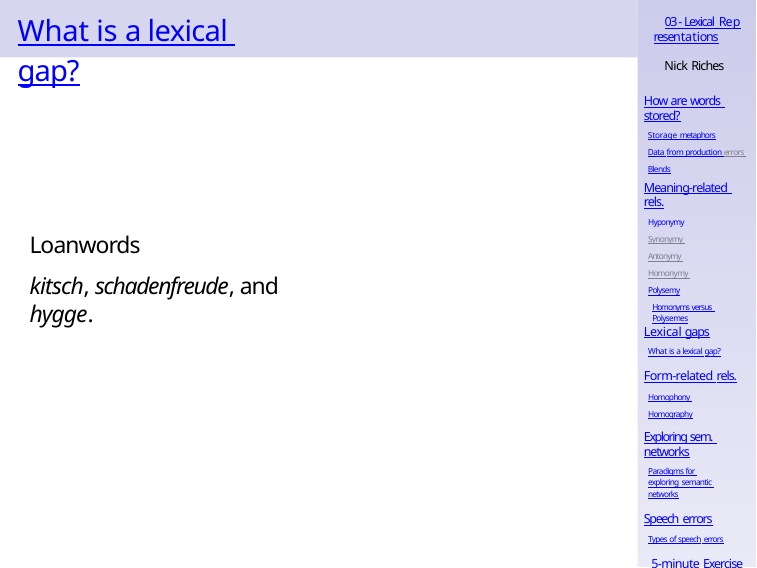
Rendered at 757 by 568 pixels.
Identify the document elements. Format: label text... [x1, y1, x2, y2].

text_box Lexical gaps What is a lexical gap? Form-related rels. Homophony Homography Exploring sem. networks Paradigms for exploring semantic networks Speech errors Types of speech errors 5-minute Exercise 25 / 35 Bibliography [641, 312, 745, 568]
text_box Loanwords kitsch, schadenfreude, and hygge. [27, 214, 352, 327]
picture [637, 0, 756, 567]
title What is a lexical gap? [15, 9, 290, 108]
text_box Meaning-related rels. Hyponymy Synonymy Antonymy Homonymy Polysemy Homonyms versus Polysemes [641, 179, 736, 312]
text_box [0, 0, 638, 58]
text_box 03 - Lexical Representations [651, 13, 743, 46]
text_box Nick Riches How are words stored? Storage metaphors Data from production errors Blends [641, 56, 754, 176]
